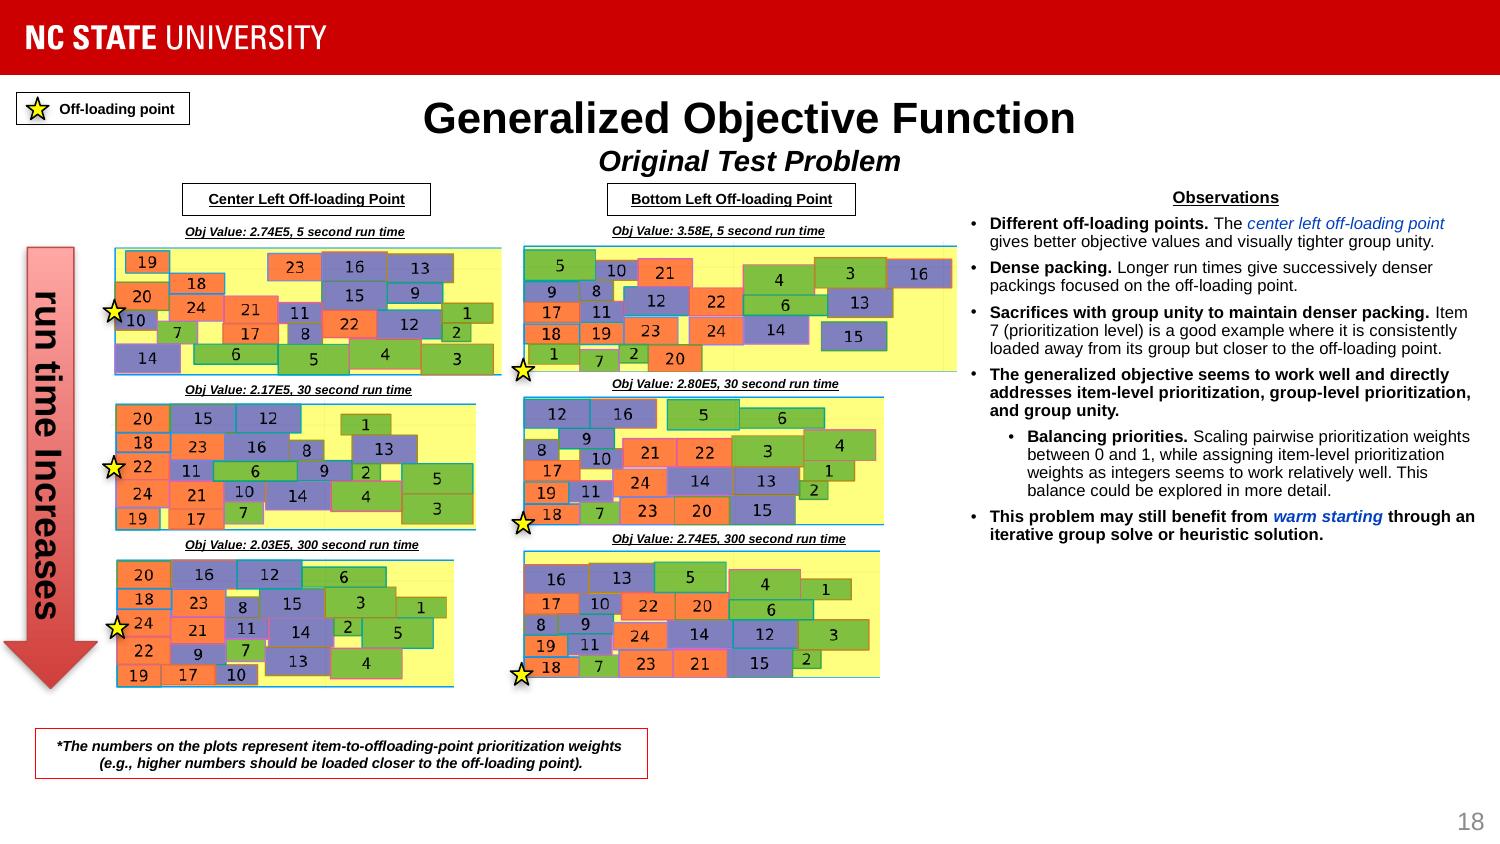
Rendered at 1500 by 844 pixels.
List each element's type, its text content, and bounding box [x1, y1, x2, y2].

text_box Obj Value: 2.74E5, 5 second run time [170, 216, 469, 244]
picture [522, 395, 884, 527]
text_box run time Increases [3, 246, 98, 689]
text_box Obj Value: 2.74E5, 300 second run time [597, 534, 867, 545]
picture [114, 557, 455, 689]
slide_number 18 [1149, 798, 1500, 844]
picture [519, 241, 957, 372]
text_box Obj Value: 2.03E5, 300 second run time [170, 540, 463, 560]
text_box Center Left Off-loading Point [182, 183, 431, 216]
text_box Obj Value: 3.58E, 5 second run time [597, 215, 892, 239]
text_box Observations Different off-loading points. The center left off-loading point gives better objective values and visually tighter group unity. Dense packing. Longer run times give successively denser packings focused on the off-loading point. Sacrifices with group unity to maintain denser packing. Item 7 (prioritization level) is a good example where it is consistently loaded away from its group but closer to the off-loading point. The generalized objective seems to work well and directly addresses item-level prioritization, group-level prioritization, and group unity. Balancing priorities. Scaling pairwise prioritization weights between 0 and 1, while assigning item-level prioritization weights as integers seems to work relatively well. This balance could be explored in more detail. This problem may still benefit from warm starting through an iterative group solve or heuristic solution. [956, 181, 1496, 552]
text_box *The numbers on the plots represent item-to-offloading-point prioritization weights (e.g., higher numbers should be loaded closer to the off-loading point). [35, 728, 648, 779]
text_box Bottom Left Off-loading Point [607, 183, 856, 216]
picture [0, 0, 1500, 75]
picture [110, 400, 477, 532]
text_box Obj Value: 2.17E5, 30 second run time [170, 385, 476, 400]
text_box Obj Value: 2.80E5, 30 second run time [597, 380, 884, 394]
picture [518, 547, 881, 678]
text_box [515, 527, 521, 535]
picture [111, 245, 502, 377]
text_box Generalized Objective Function Original Test Problem [130, 91, 1370, 175]
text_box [16, 91, 190, 126]
